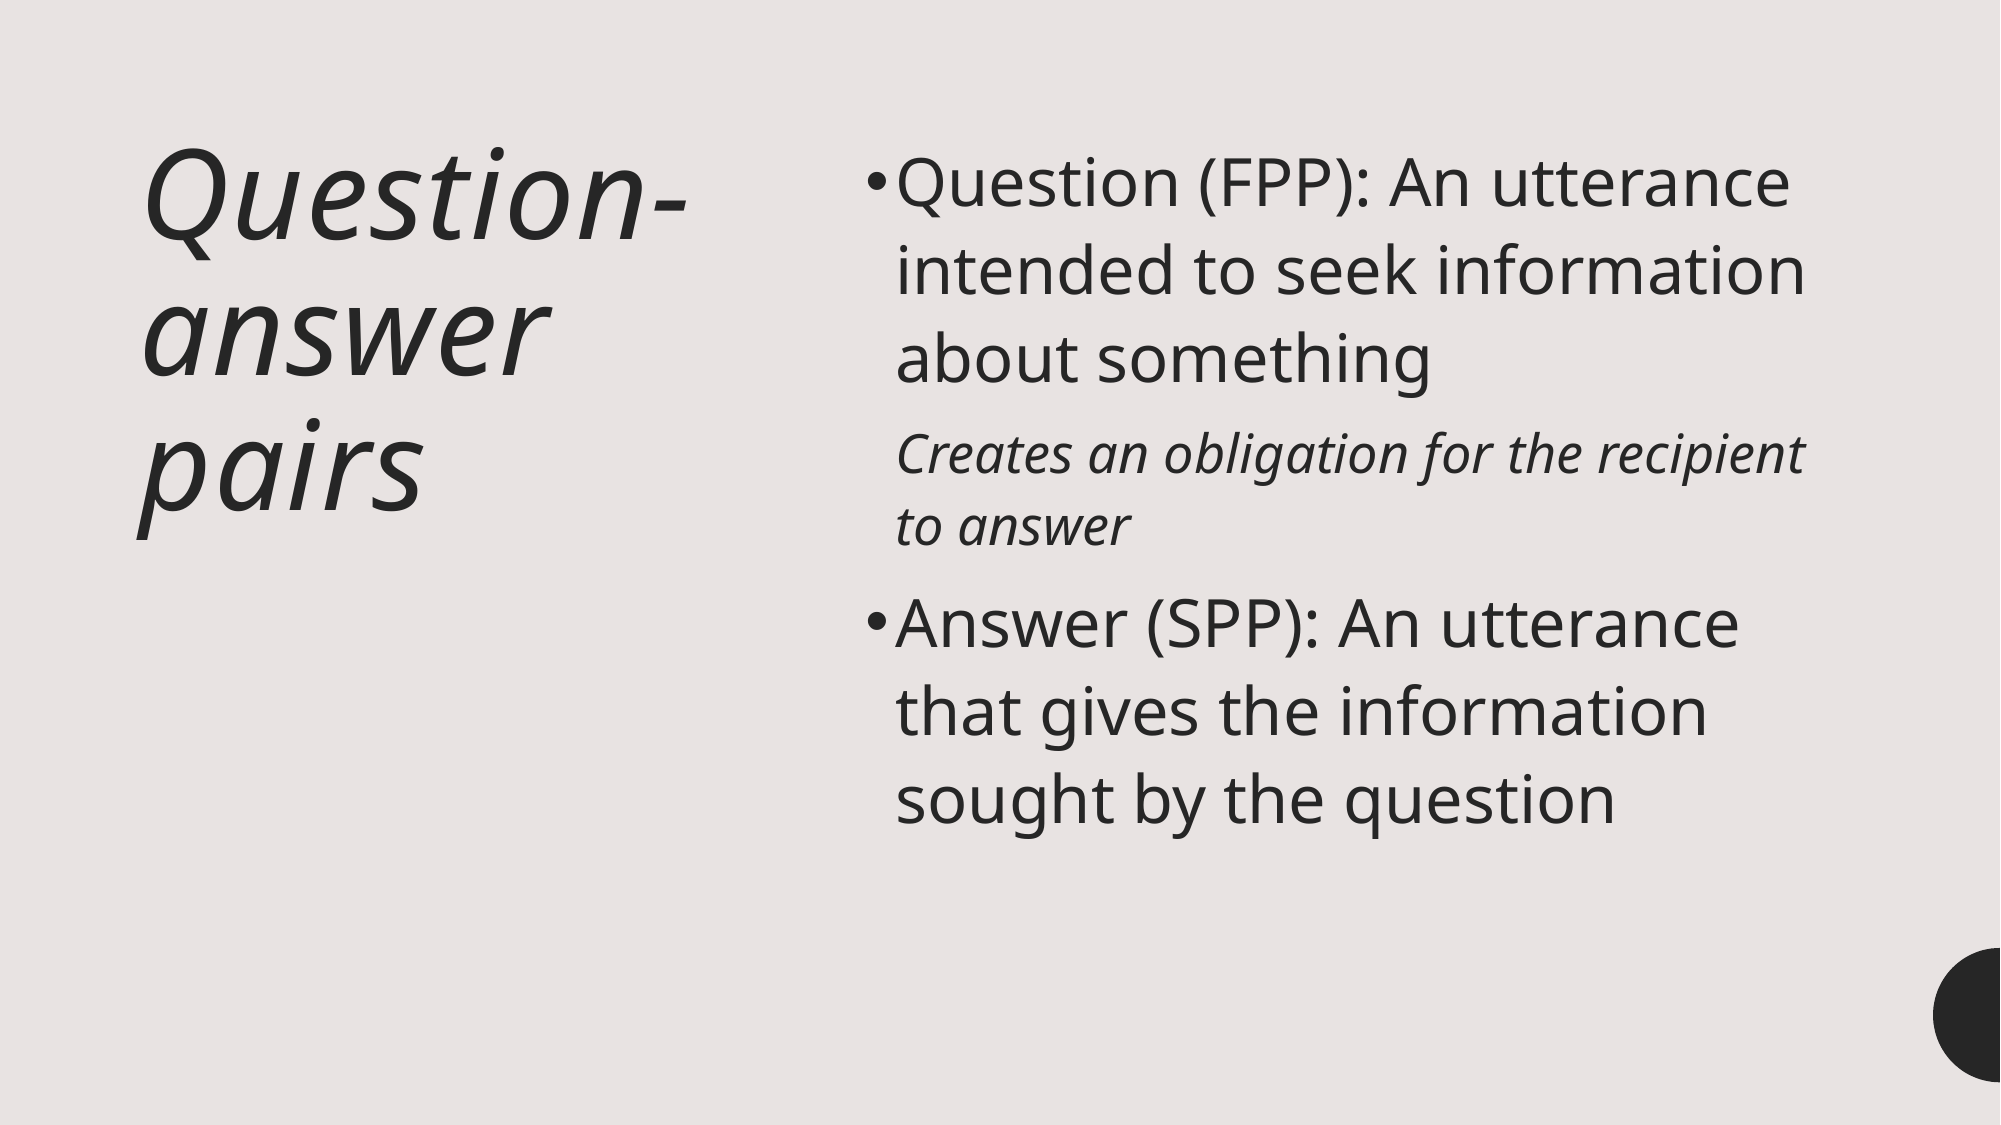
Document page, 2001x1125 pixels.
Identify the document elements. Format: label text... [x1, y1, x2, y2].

title Question-answer pairs [124, 124, 753, 905]
list Question (FPP): An utterance intended to seek information about something Creates an obligation for the recipient to answer Answer (SPP): An utterance that gives the information sought by the question [850, 124, 1875, 905]
